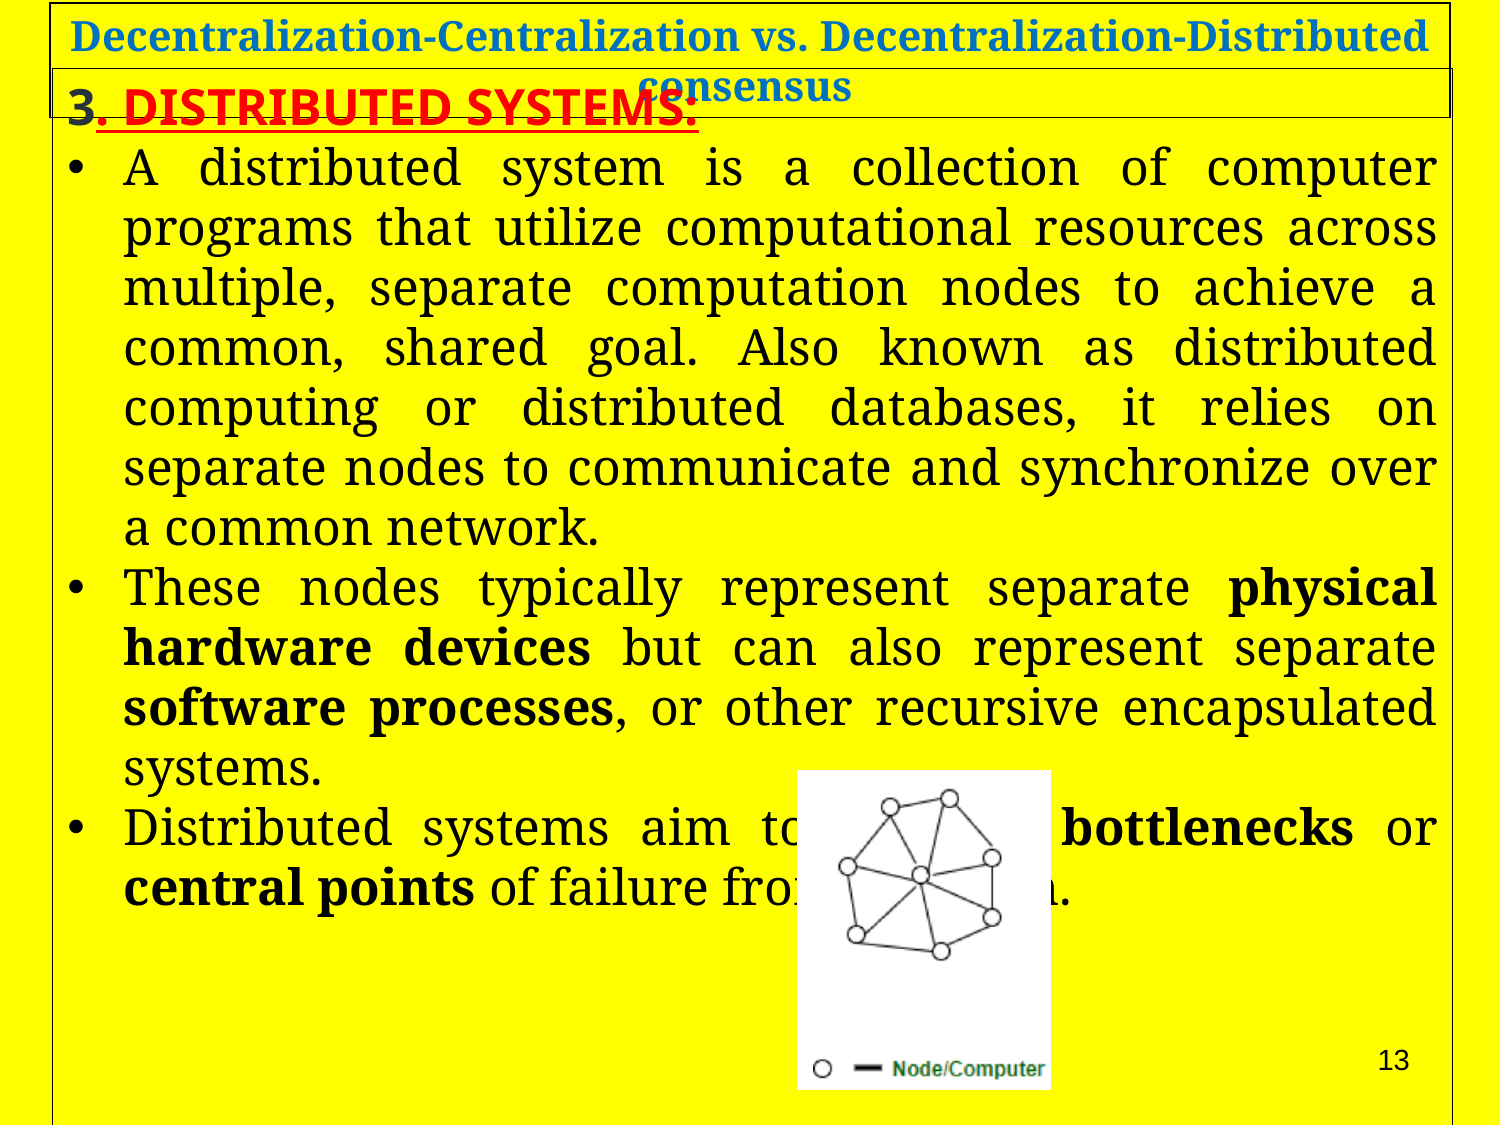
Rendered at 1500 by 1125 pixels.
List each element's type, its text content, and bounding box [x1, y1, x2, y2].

picture [796, 770, 1051, 1090]
text_box 3. DISTRIBUTED SYSTEMS: A distributed system is a collection of computer programs that utilize computational resources across multiple, separate computation nodes to achieve a common, shared goal. Also known as distributed computing or distributed databases, it relies on separate nodes to communicate and synchronize over a common network. These nodes typically represent separate physical hardware devices but can also represent separate software processes, or other recursive encapsulated systems. Distributed systems aim to remove bottlenecks or central points of failure from a system. [52, 68, 1453, 1125]
text_box Decentralization-Centralization vs. Decentralization-Distributed consensus [50, 2, 1450, 118]
